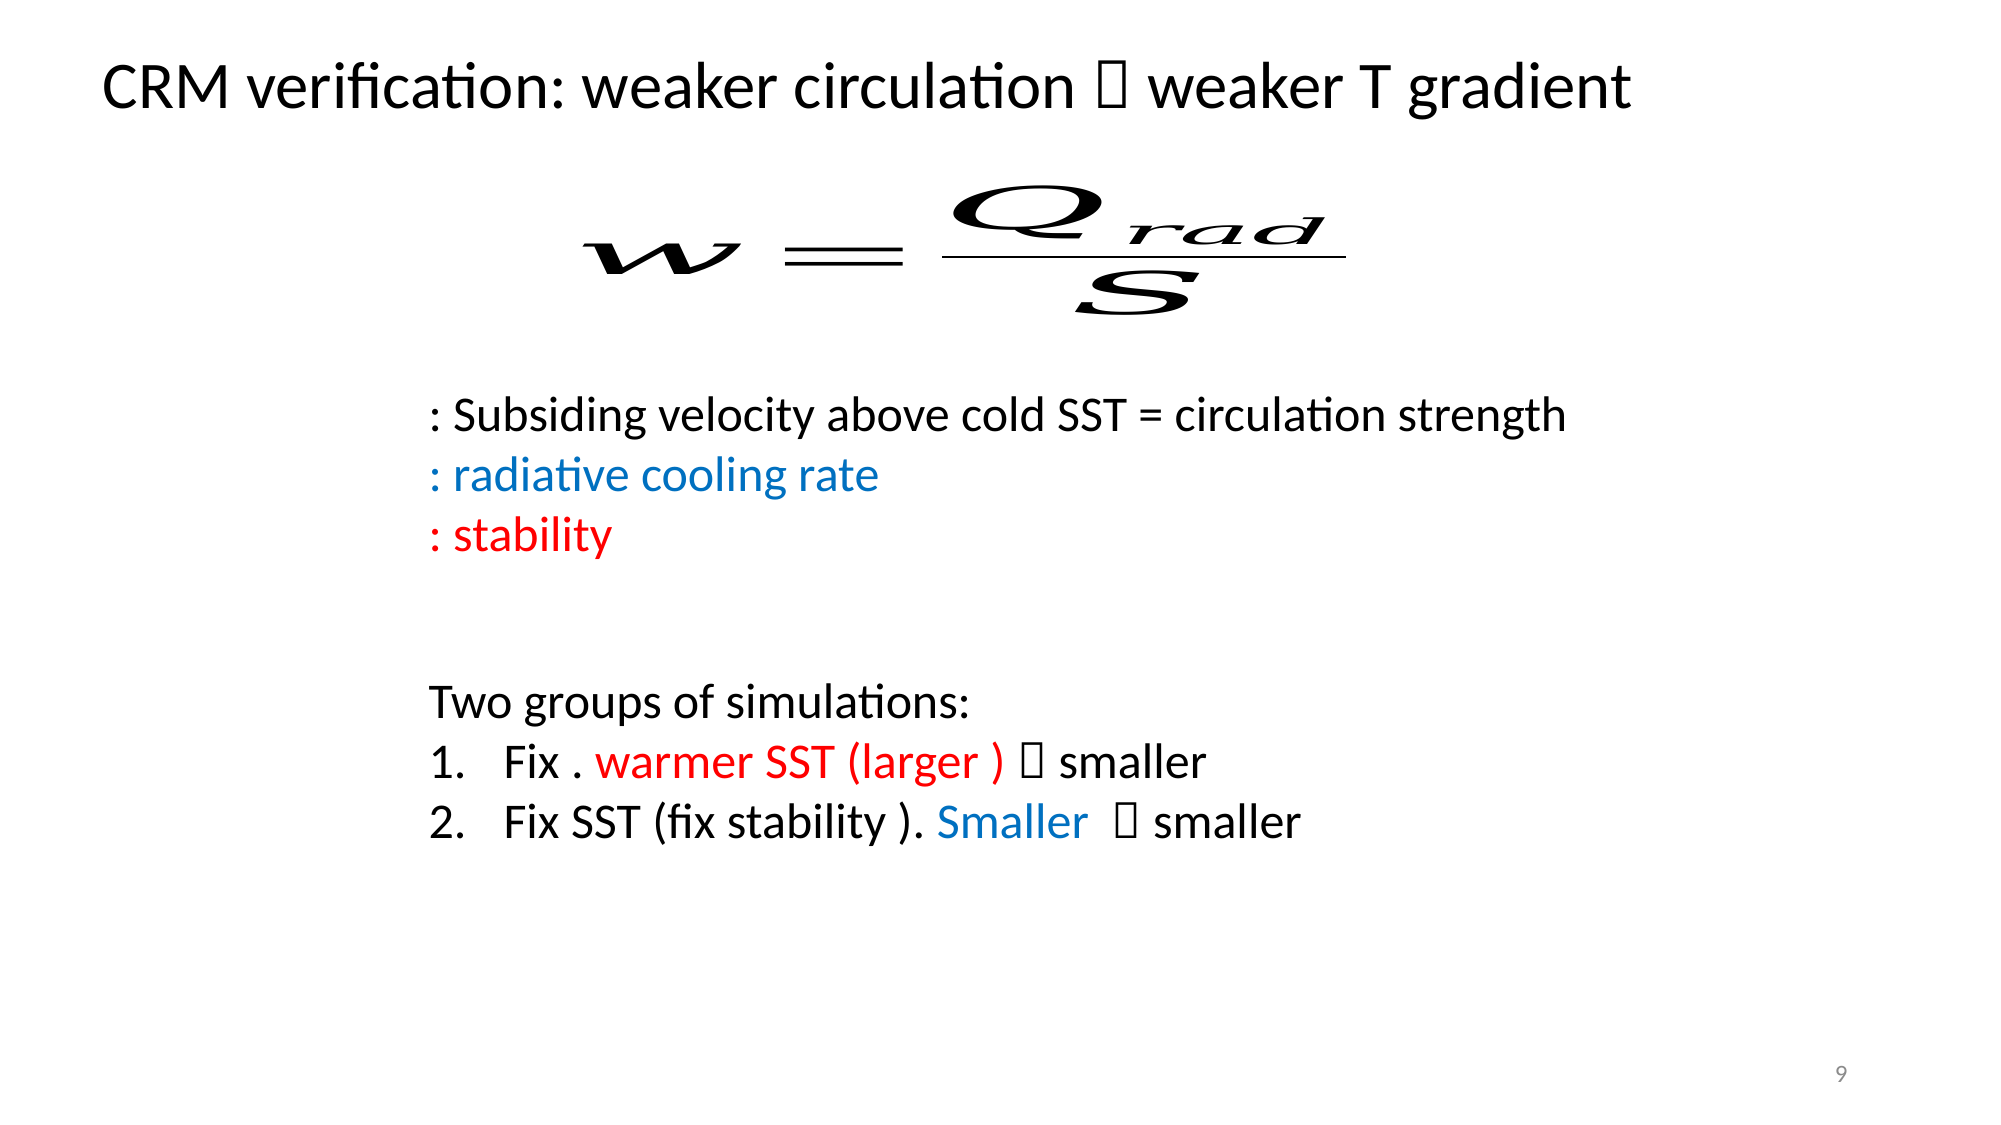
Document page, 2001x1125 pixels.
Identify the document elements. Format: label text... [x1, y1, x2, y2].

text_box CRM verification: weaker circulation  weaker T gradient [87, 34, 1972, 129]
slide_number 9 [1412, 1042, 1863, 1103]
